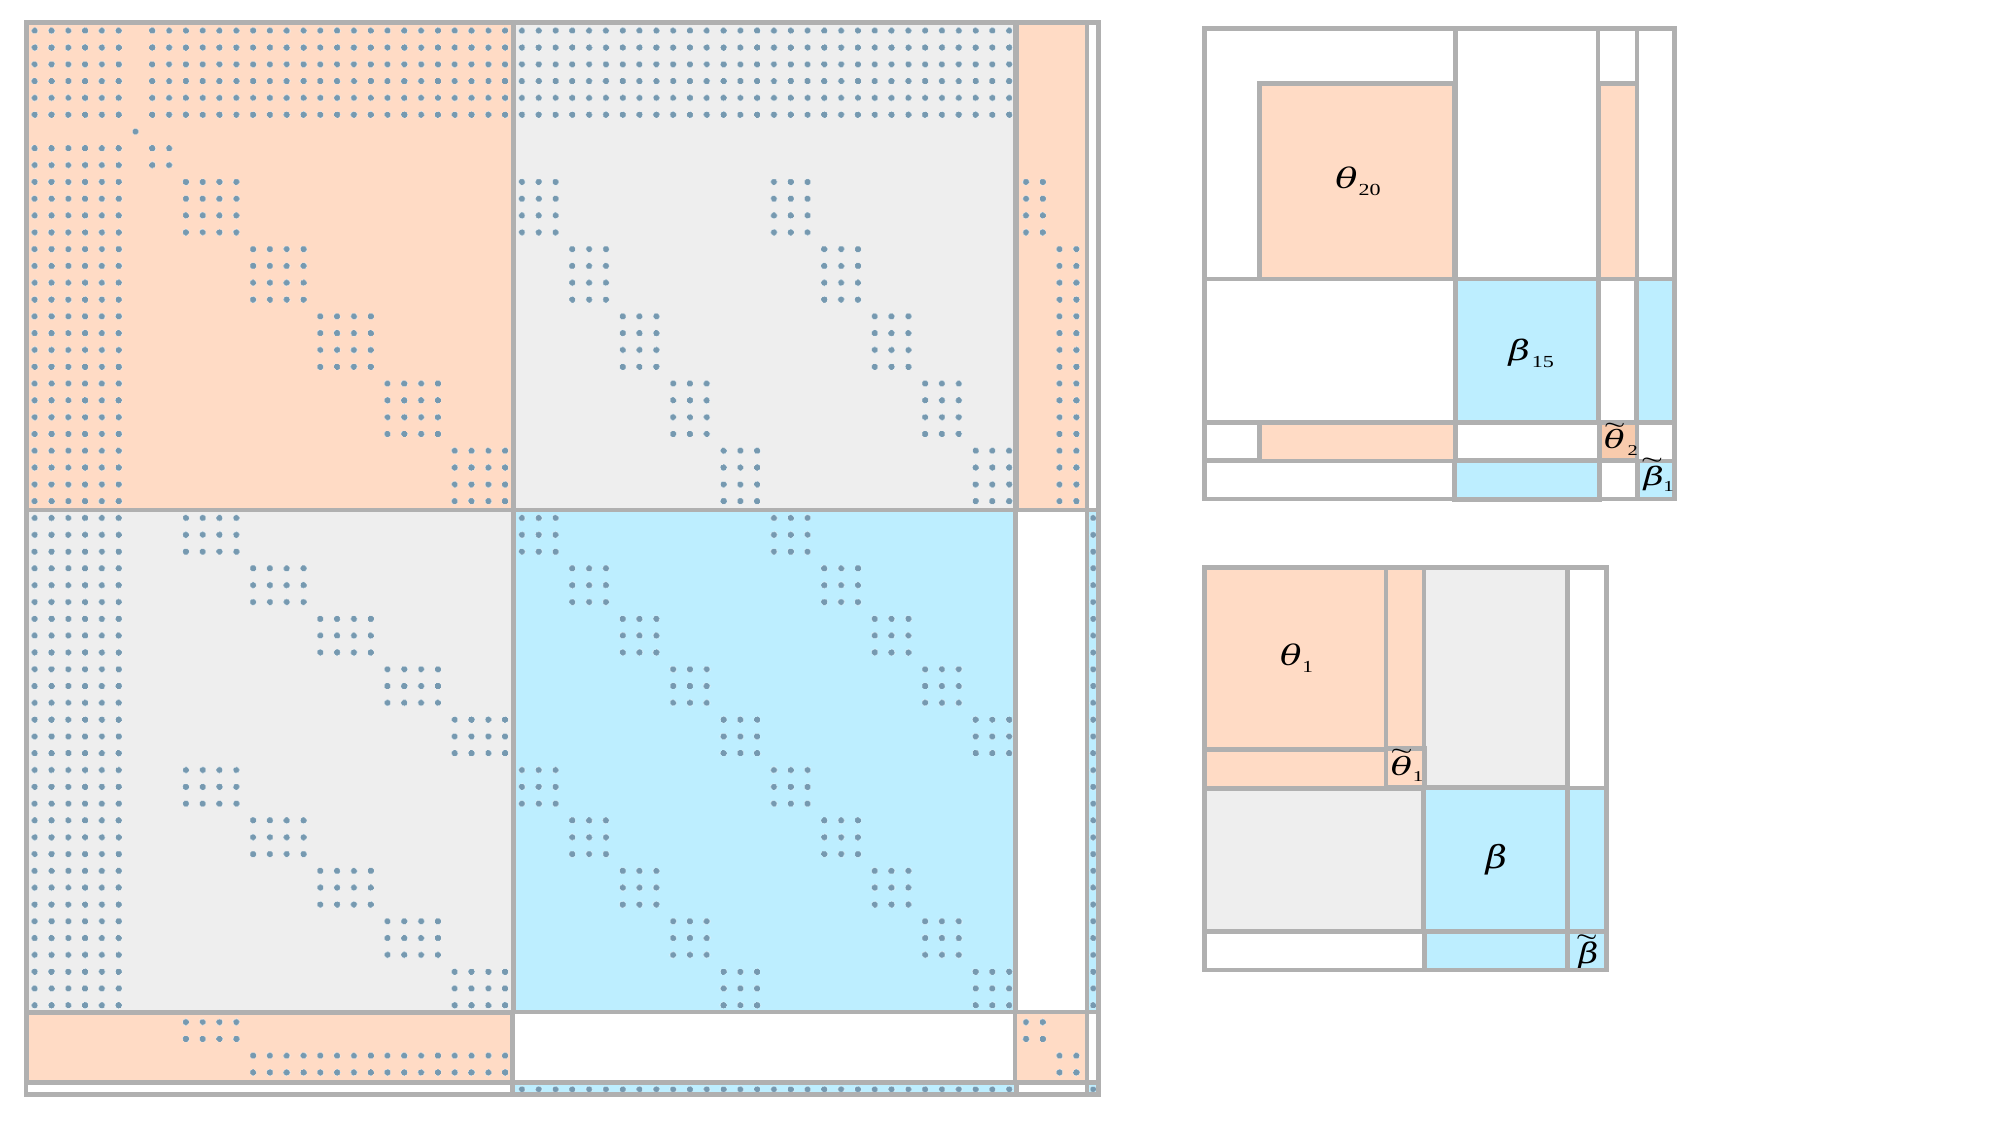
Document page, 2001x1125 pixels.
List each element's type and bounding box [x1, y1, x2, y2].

text_box [21, 17, 1675, 1102]
